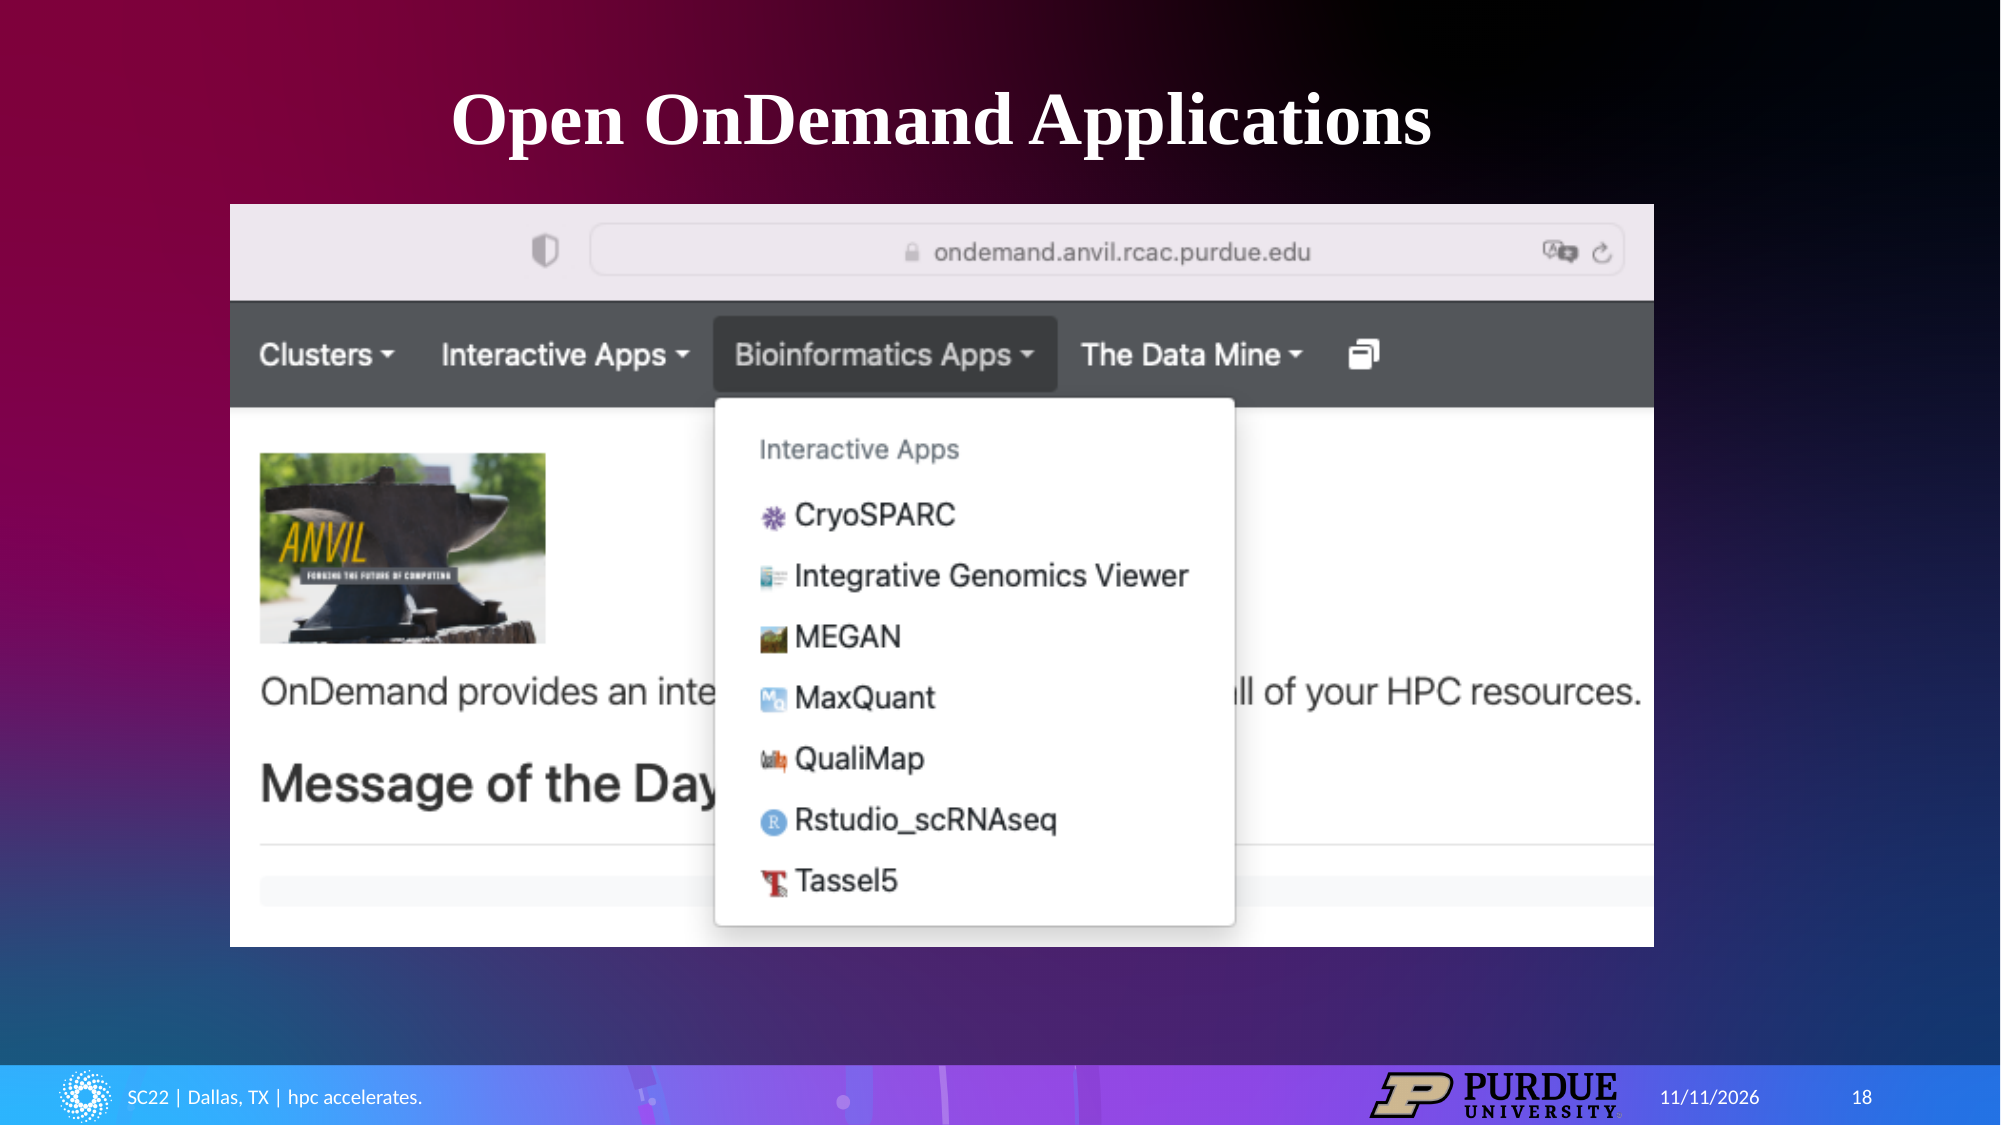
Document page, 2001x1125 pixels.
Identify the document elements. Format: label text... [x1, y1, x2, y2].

title Open OnDemand Applications [110, 32, 1773, 197]
slide_number 18 [1797, 1070, 1888, 1124]
footer SC22 | Dallas, TX | hpc accelerates. [112, 1070, 1369, 1124]
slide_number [1633, 1070, 1775, 1124]
picture [0, 0, 2001, 1125]
